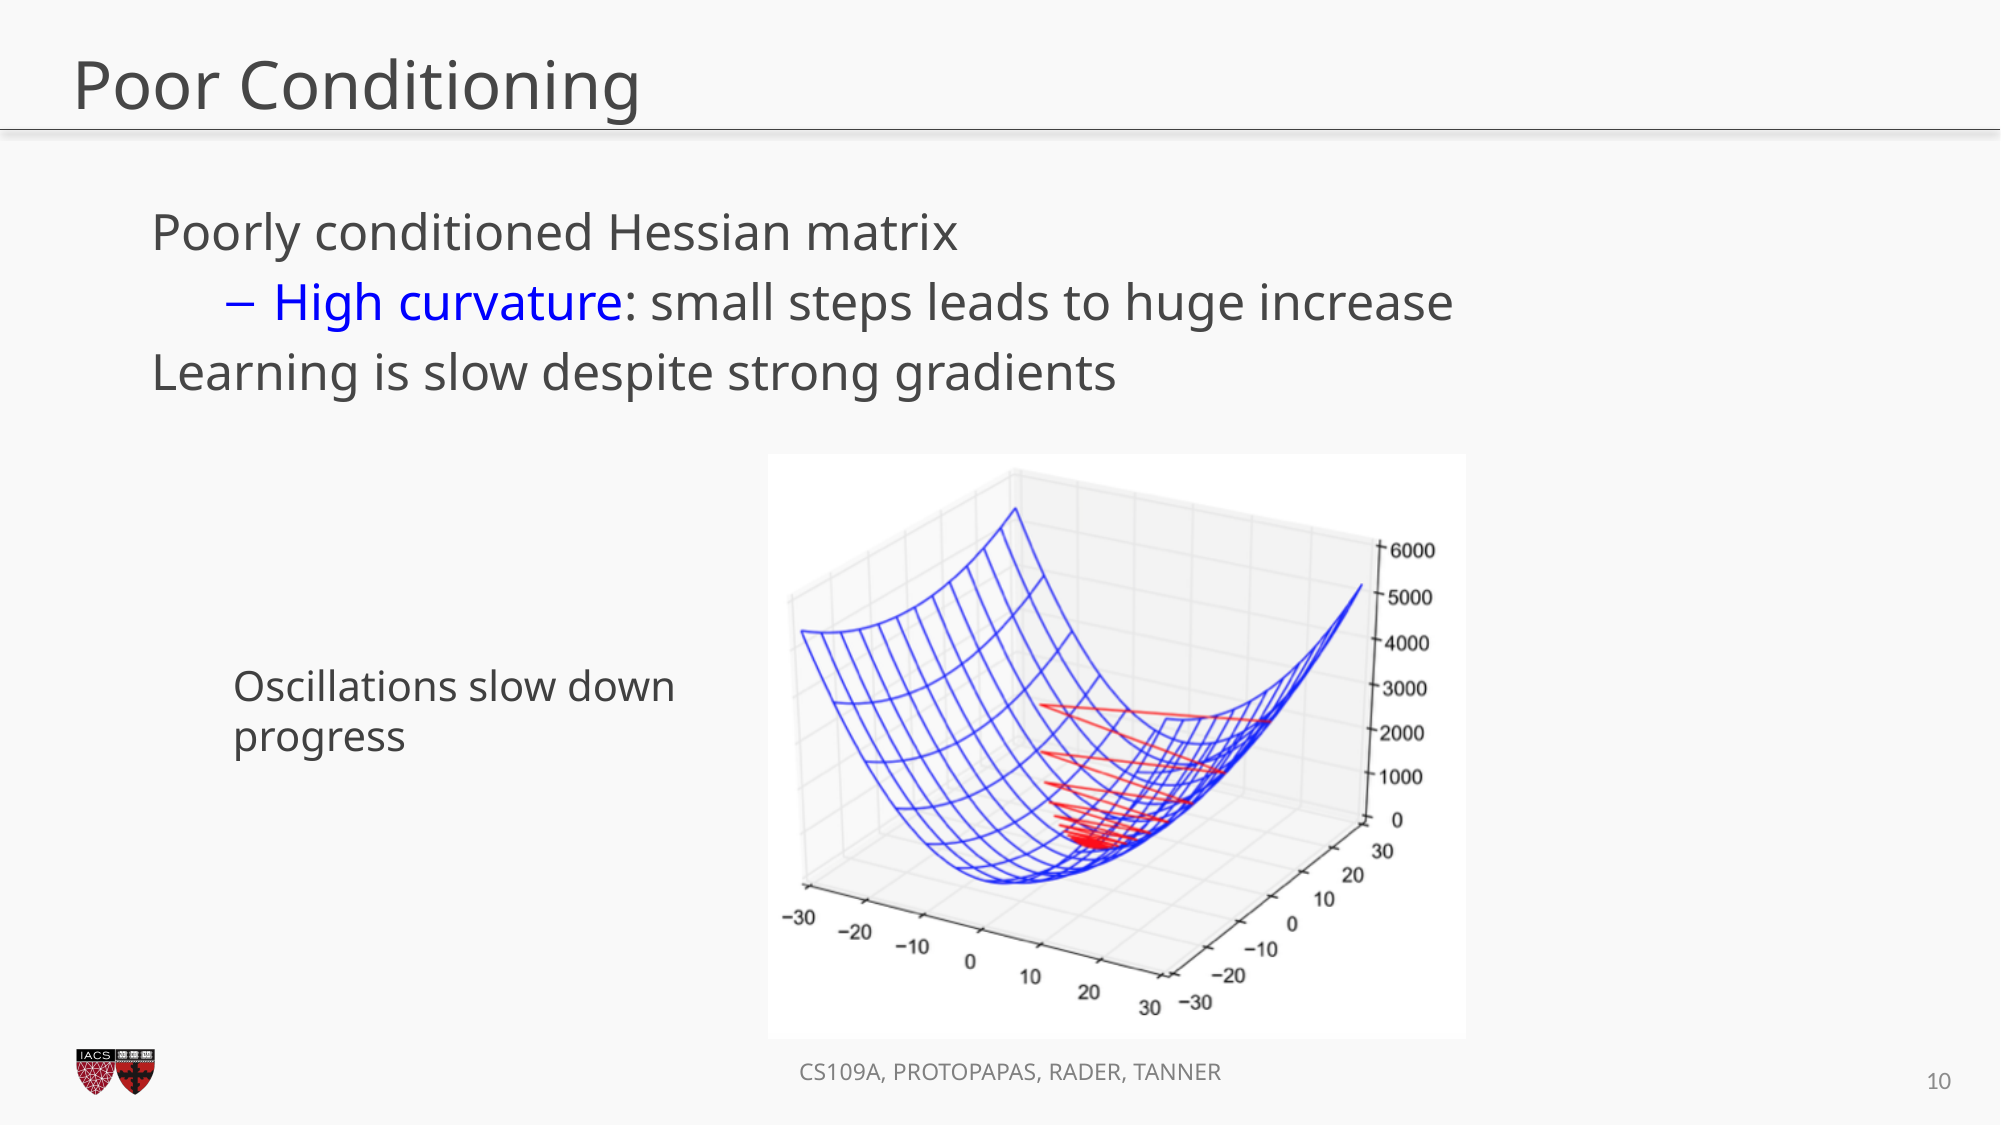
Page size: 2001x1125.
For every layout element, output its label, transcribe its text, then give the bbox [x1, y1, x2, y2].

text_box Oscillations slow down progress [218, 652, 734, 767]
title Poor Conditioning [57, 35, 1943, 162]
list Poorly conditioned Hessian matrix High curvature: small steps leads to huge increase Learning is slow despite strong gradients [136, 193, 1831, 540]
slide_number 10 [1500, 1050, 1967, 1110]
picture [75, 1049, 155, 1095]
picture [768, 454, 1466, 1039]
